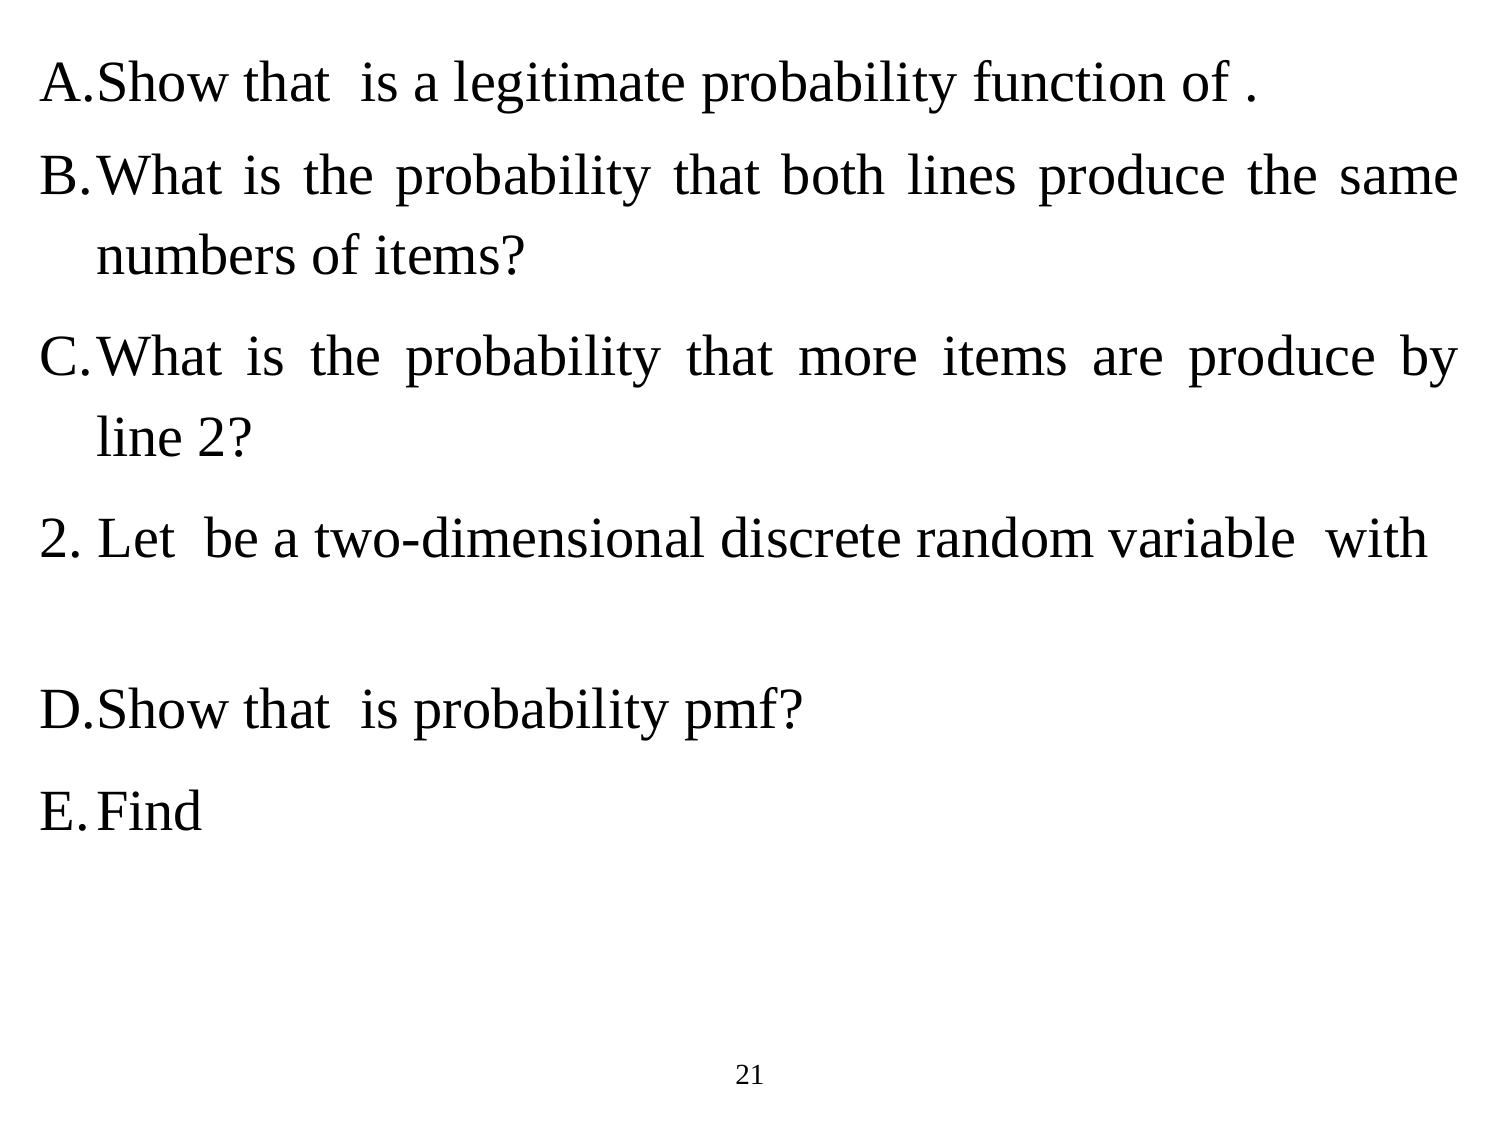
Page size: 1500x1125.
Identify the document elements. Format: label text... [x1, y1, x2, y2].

footer 21 [512, 1042, 988, 1103]
